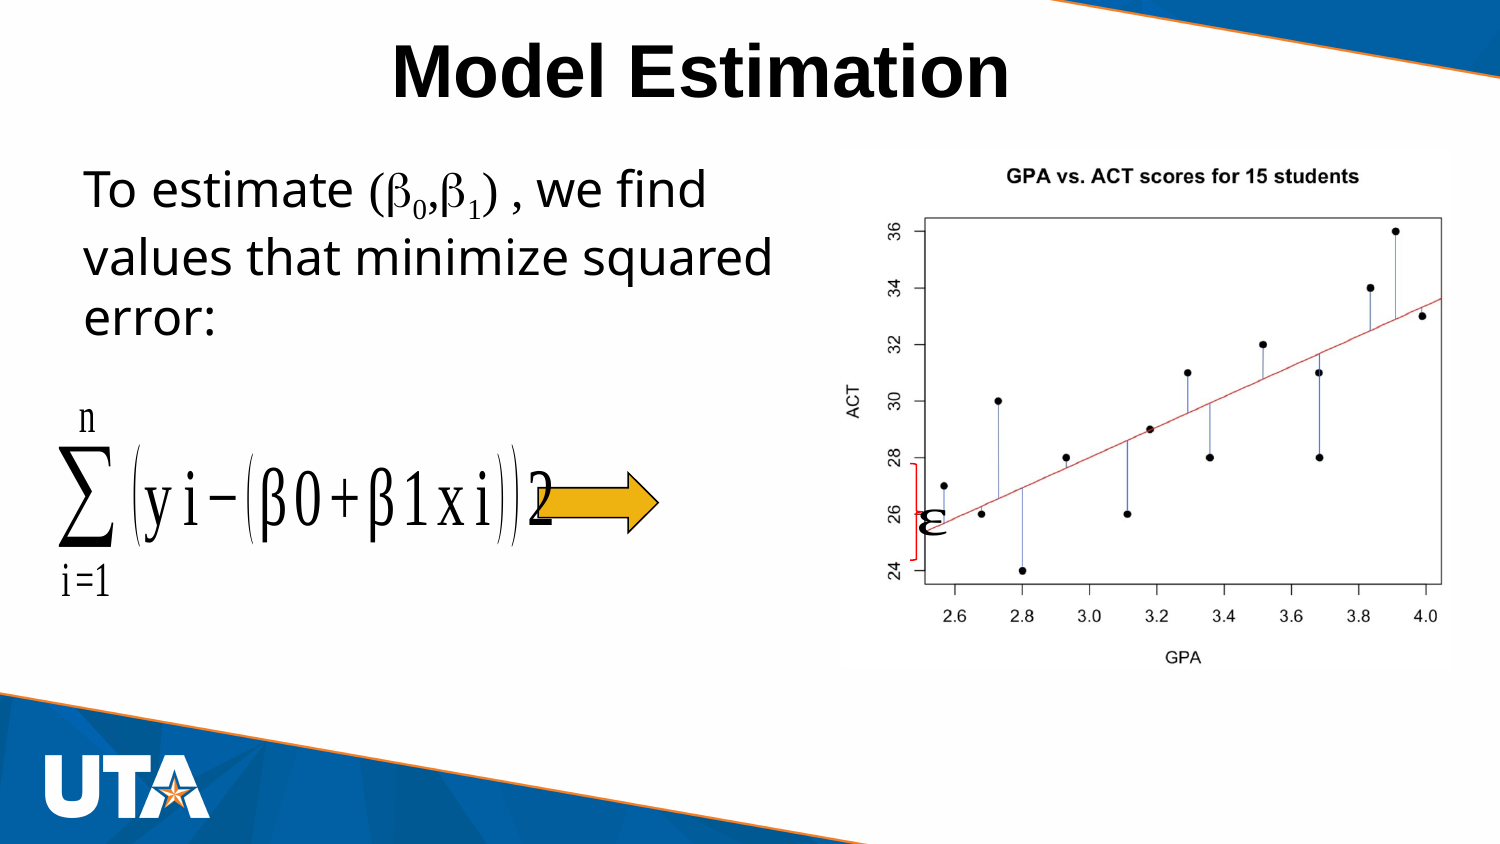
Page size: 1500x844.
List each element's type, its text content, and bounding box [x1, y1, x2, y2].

text_box Model Estimation [57, 14, 1345, 120]
text_box [538, 472, 659, 533]
text_box To estimate (b0,b1) , we find values that minimize squared error: [68, 149, 840, 353]
picture [0, 0, 1500, 844]
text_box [909, 463, 954, 561]
